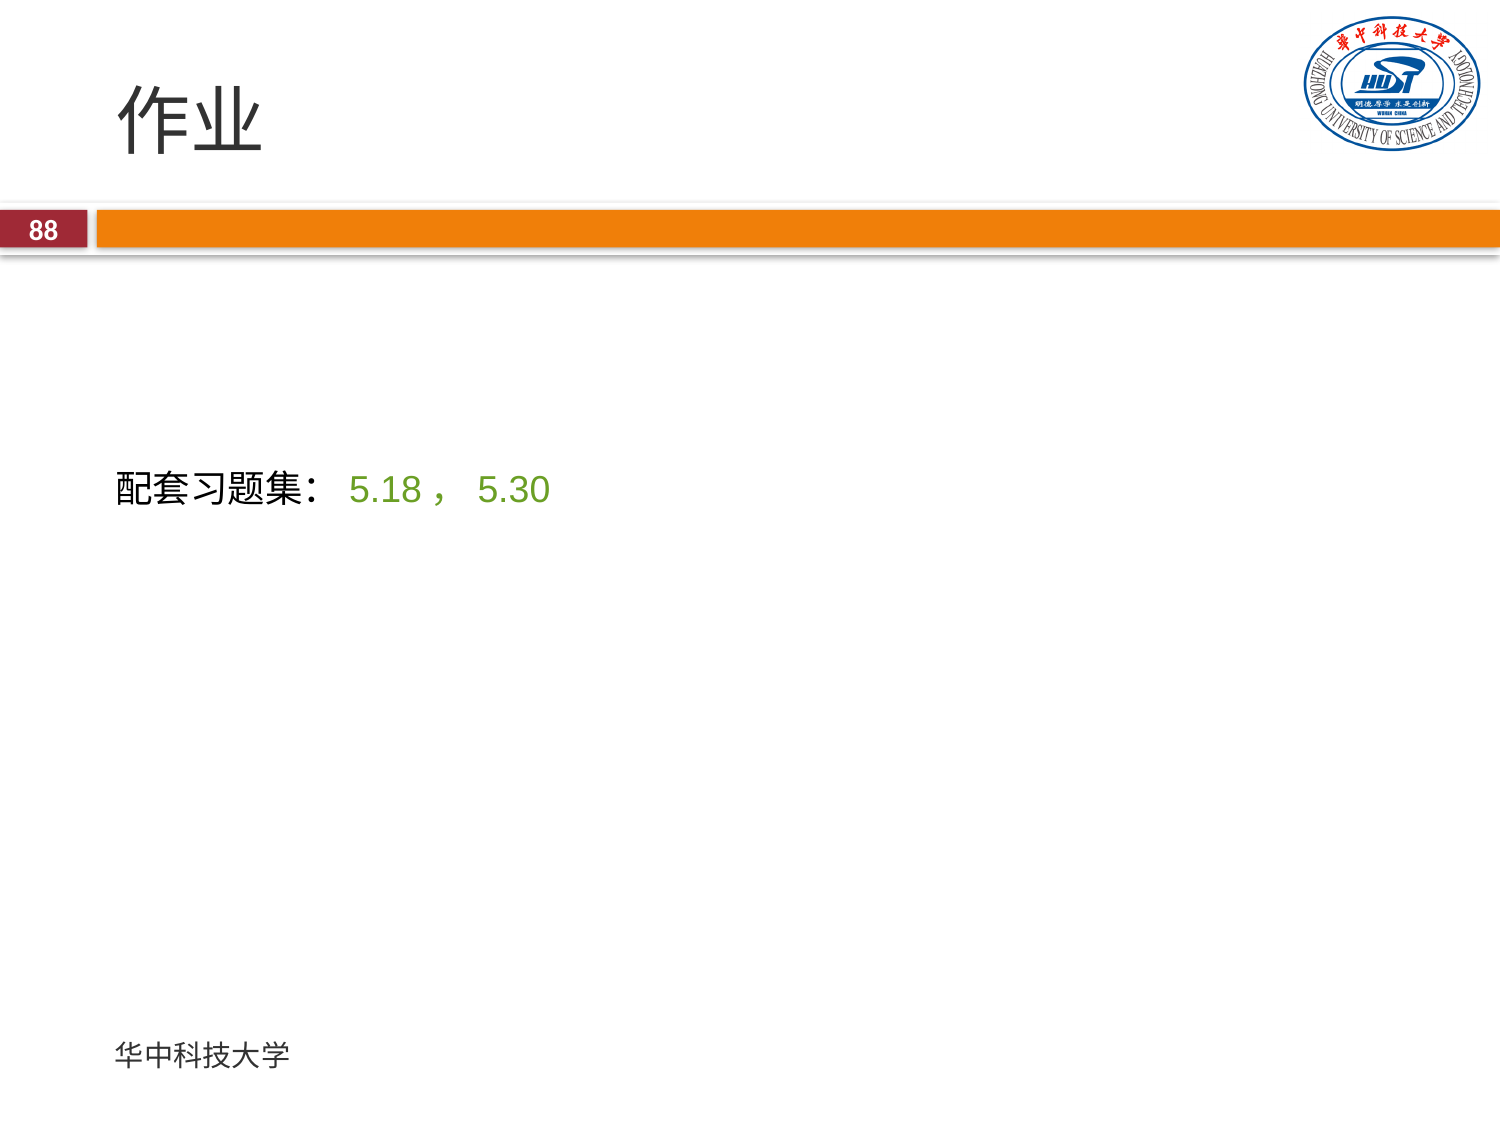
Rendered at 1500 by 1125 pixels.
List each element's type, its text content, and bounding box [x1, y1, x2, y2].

picture [1299, 12, 1488, 154]
footer 华中科技大学 [99, 1025, 990, 1085]
slide_number 88 [0, 208, 88, 249]
text_box 配套习题集：5.18，5.30 [100, 449, 1386, 518]
title 作业 [100, 37, 1438, 200]
